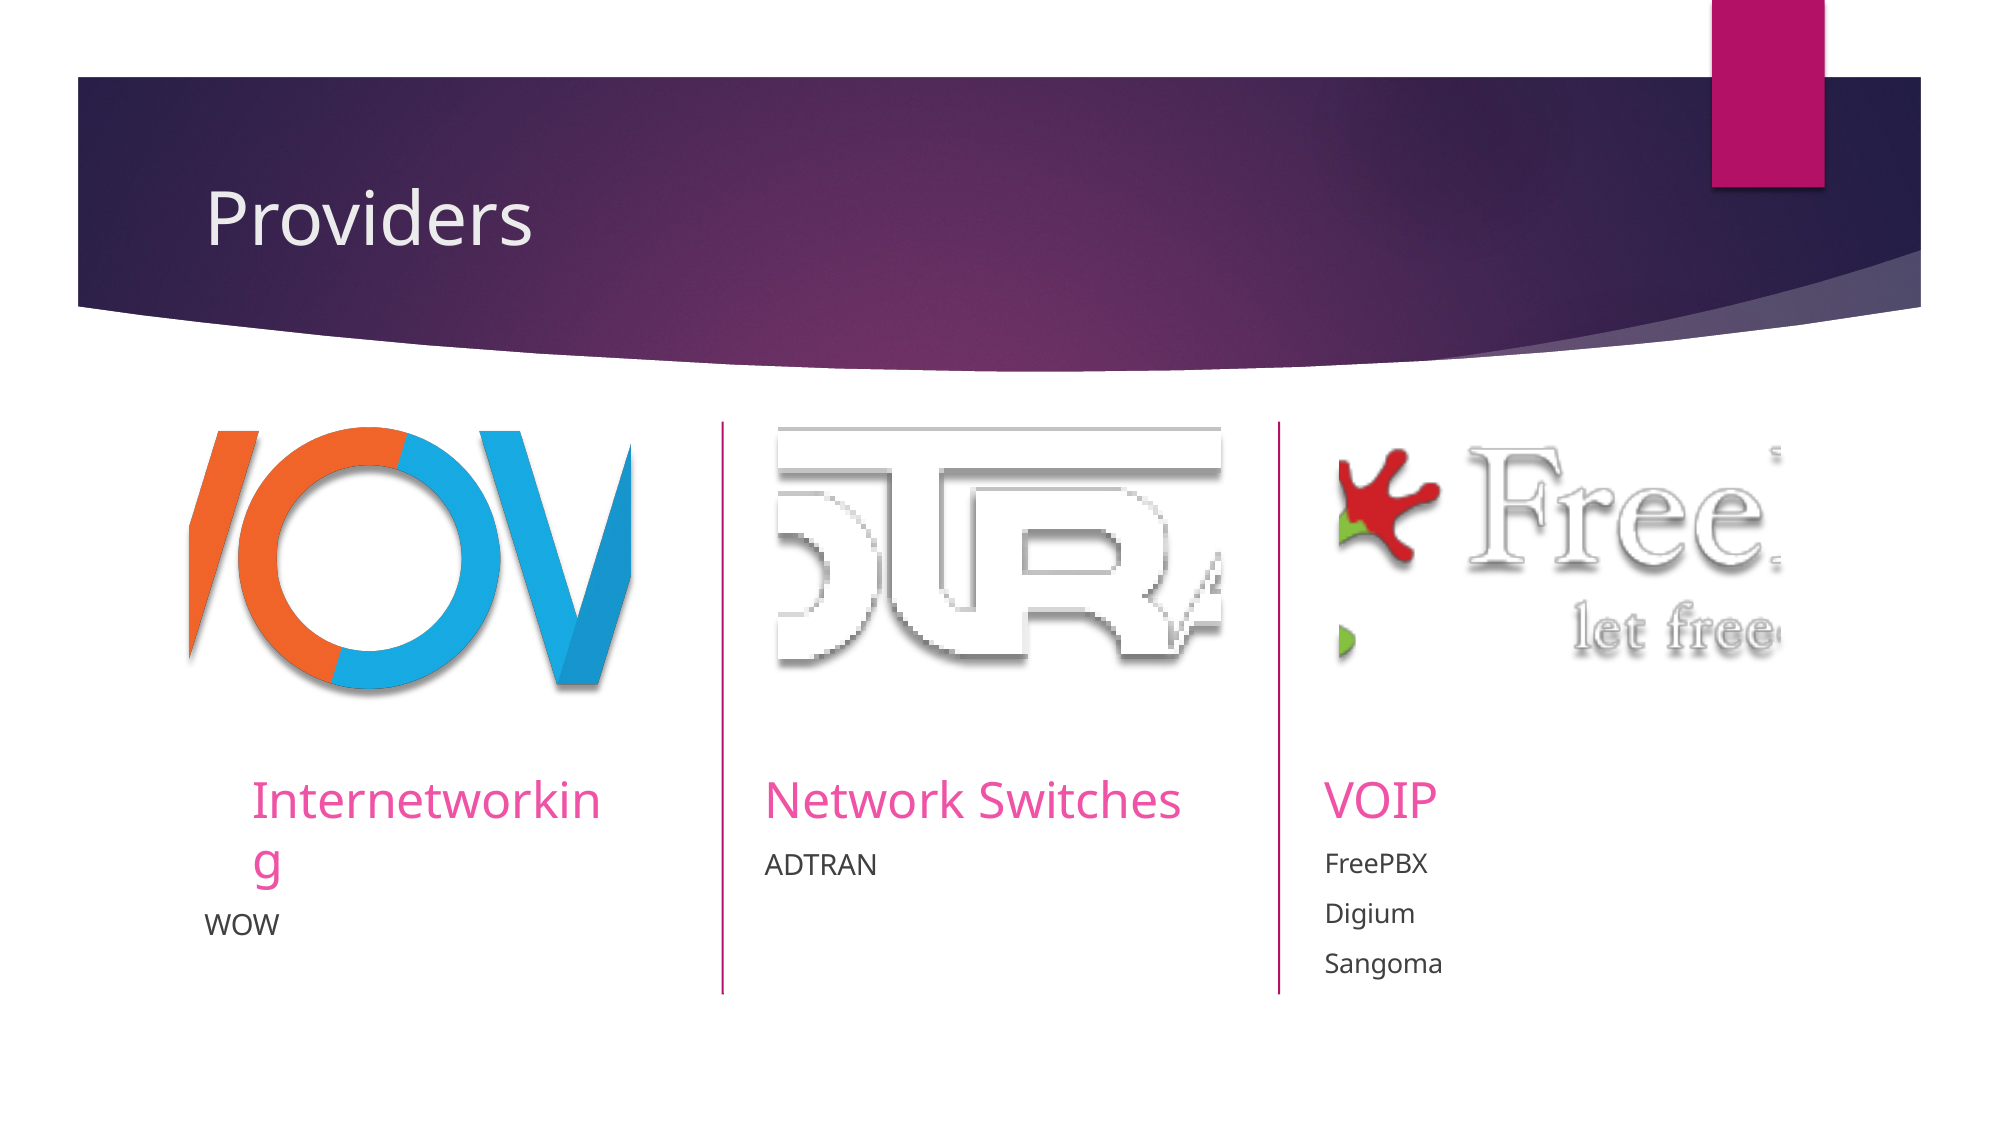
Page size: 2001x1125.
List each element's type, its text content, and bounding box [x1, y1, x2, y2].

title Providers [202, 168, 1798, 359]
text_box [770, 426, 1230, 676]
text_box Network Switches ADTRAN [762, 736, 1190, 881]
picture [79, 0, 1712, 322]
picture [651, 359, 1432, 371]
text_box Internetworking WOW [202, 736, 630, 941]
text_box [180, 426, 640, 706]
picture [1798, 0, 1920, 287]
text_box VOIP FreePBX Digium Sangoma [1322, 742, 1455, 979]
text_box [1330, 426, 1790, 706]
